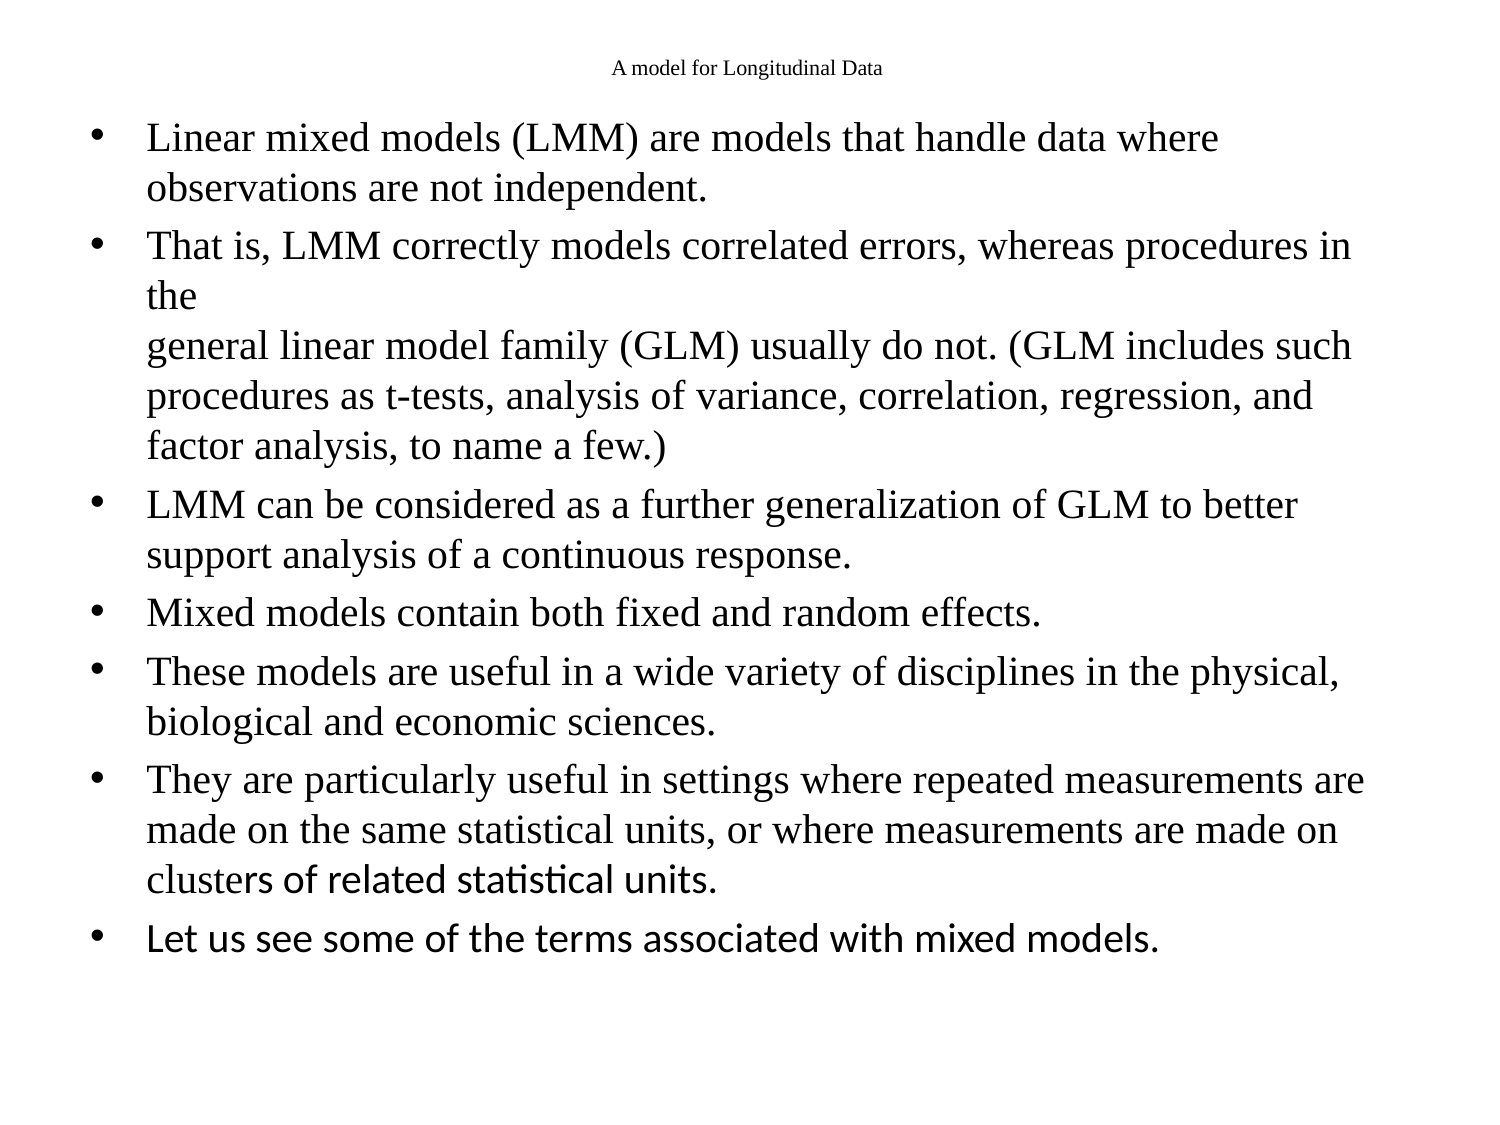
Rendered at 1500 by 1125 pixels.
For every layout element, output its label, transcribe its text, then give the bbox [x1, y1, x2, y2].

list Linear mixed models (LMM) are models that handle data where observations are not independent. That is, LMM correctly models correlated errors, whereas procedures in the general linear model family (GLM) usually do not. (GLM includes such procedures as t-tests, analysis of variance, correlation, regression, and factor analysis, to name a few.) LMM can be considered as a further generalization of GLM to better support analysis of a continuous response. Mixed models contain both fixed and random effects. These models are useful in a wide variety of disciplines in the physical, biological and economic sciences. They are particularly useful in settings where repeated measurements are made on the same statistical units, or where measurements are made on clusters of related statistical units. Let us see some of the terms associated with mixed models. [75, 101, 1425, 1083]
title A model for Longitudinal Data [75, 45, 1425, 101]
